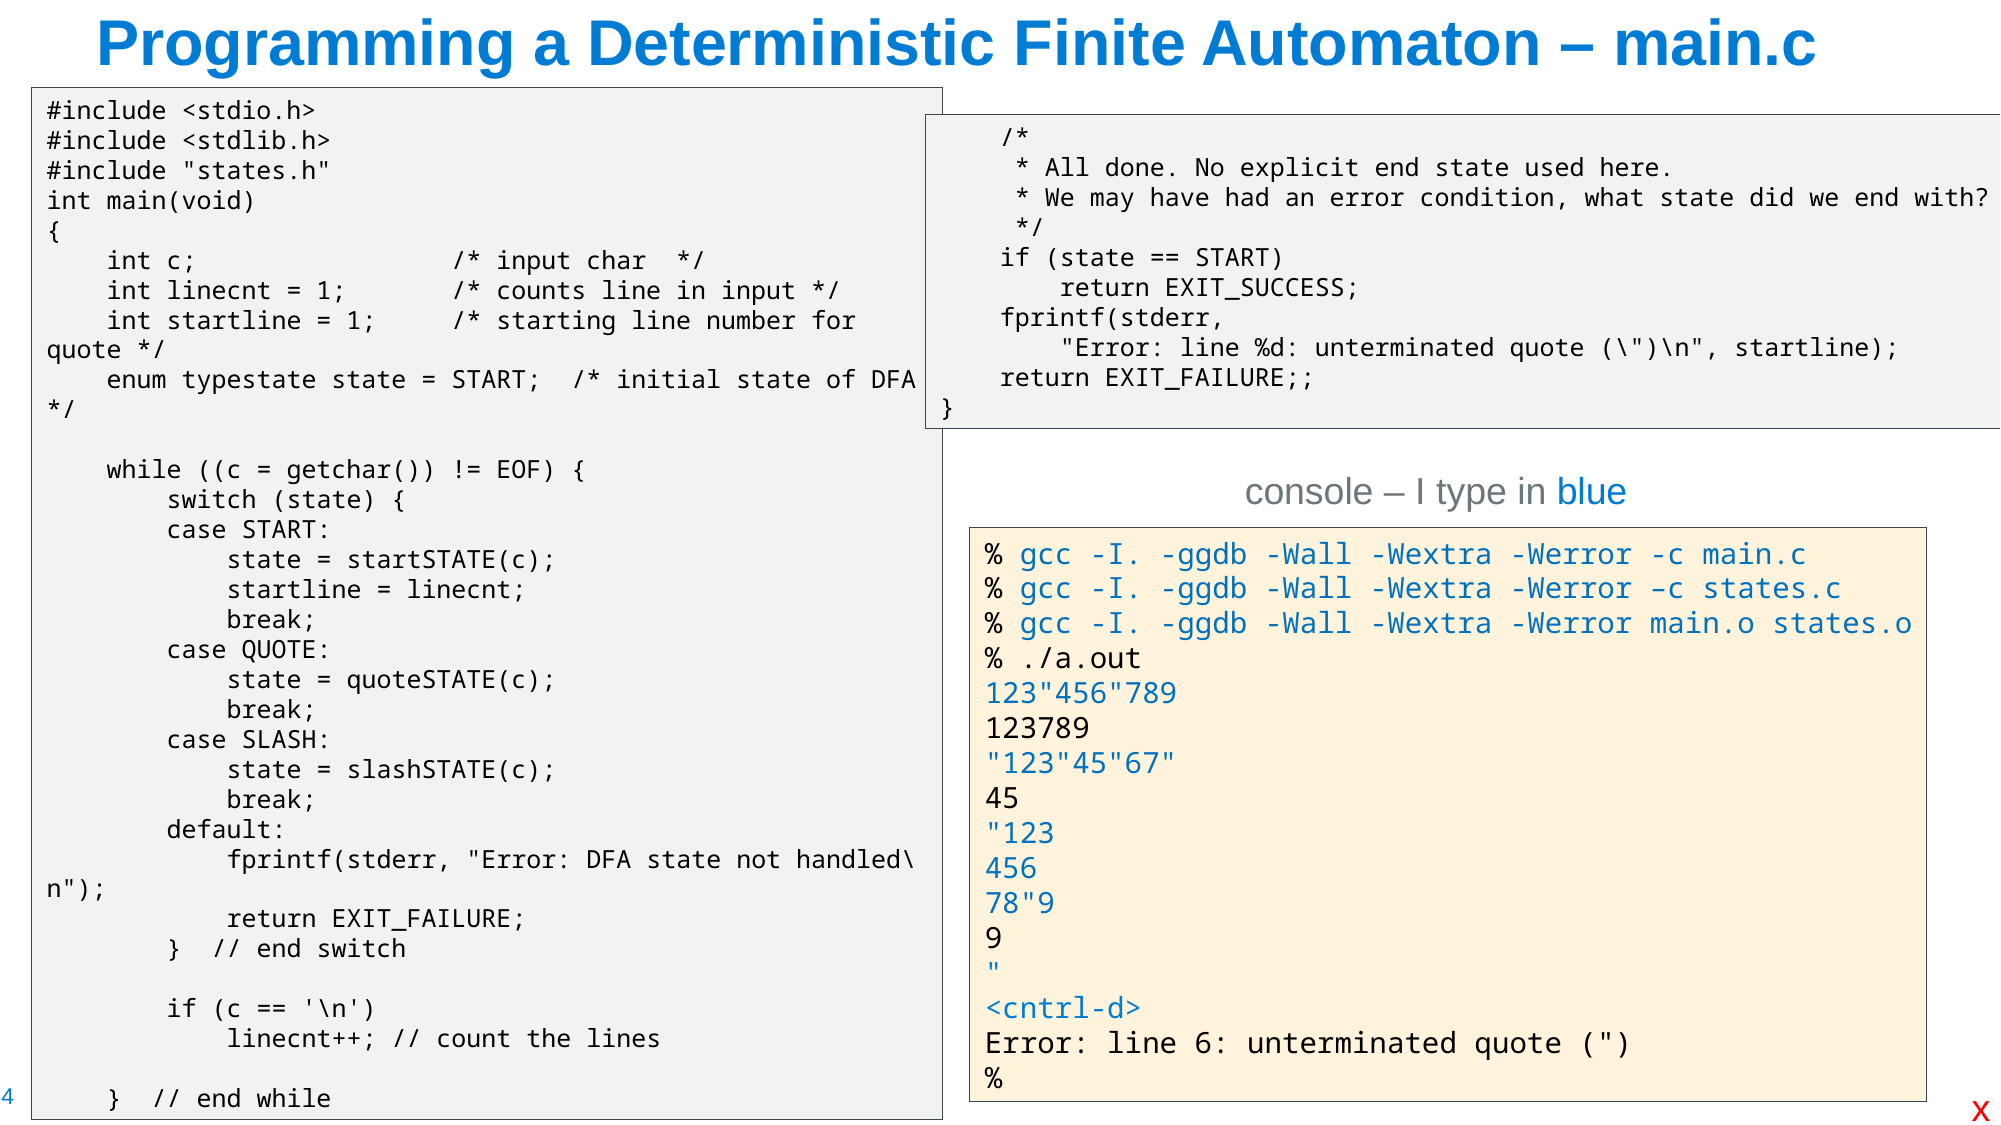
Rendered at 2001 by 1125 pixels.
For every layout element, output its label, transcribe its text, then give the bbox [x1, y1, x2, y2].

text_box /* * All done. No explicit end state used here. * We may have had an error condition, what state did we end with? */ if (state == START) return EXIT_SUCCESS; fprintf(stderr, "Error: line %d: unterminated quote (\")\n", startline); return EXIT_FAILURE;; } [925, 114, 2000, 429]
title Programming a Deterministic Finite Automaton – main.c [81, 13, 1941, 88]
text_box console – I type in blue [1229, 459, 1653, 520]
text_box % gcc -I. -ggdb -Wall -Wextra -Werror -c main.c % gcc -I. -ggdb -Wall -Wextra -Werror –c states.c % gcc -I. -ggdb -Wall -Wextra -Werror main.o states.o % ./a.out 123"456"789 123789 "123"45"67" 45 "123 456 78"9 9 " <cntrl-d> Error: line 6: unterminated quote (") % [969, 527, 1927, 1102]
text_box #include <stdio.h> #include <stdlib.h> #include "states.h" int main(void) { int c; /* input char */ int linecnt = 1; /* counts line in input */ int startline = 1; /* starting line number for quote */ enum typestate state = START; /* initial state of DFA */ while ((c = getchar()) != EOF) { switch (state) { case START: state = startSTATE(c); startline = linecnt; break; case QUOTE: state = quoteSTATE(c); break; case SLASH: state = slashSTATE(c); break; default: fprintf(stderr, "Error: DFA state not handled\n"); return EXIT_FAILURE; } // end switch if (c == '\n') linecnt++; // count the lines } // end while [31, 87, 943, 1120]
text_box x [1956, 1076, 2000, 1125]
